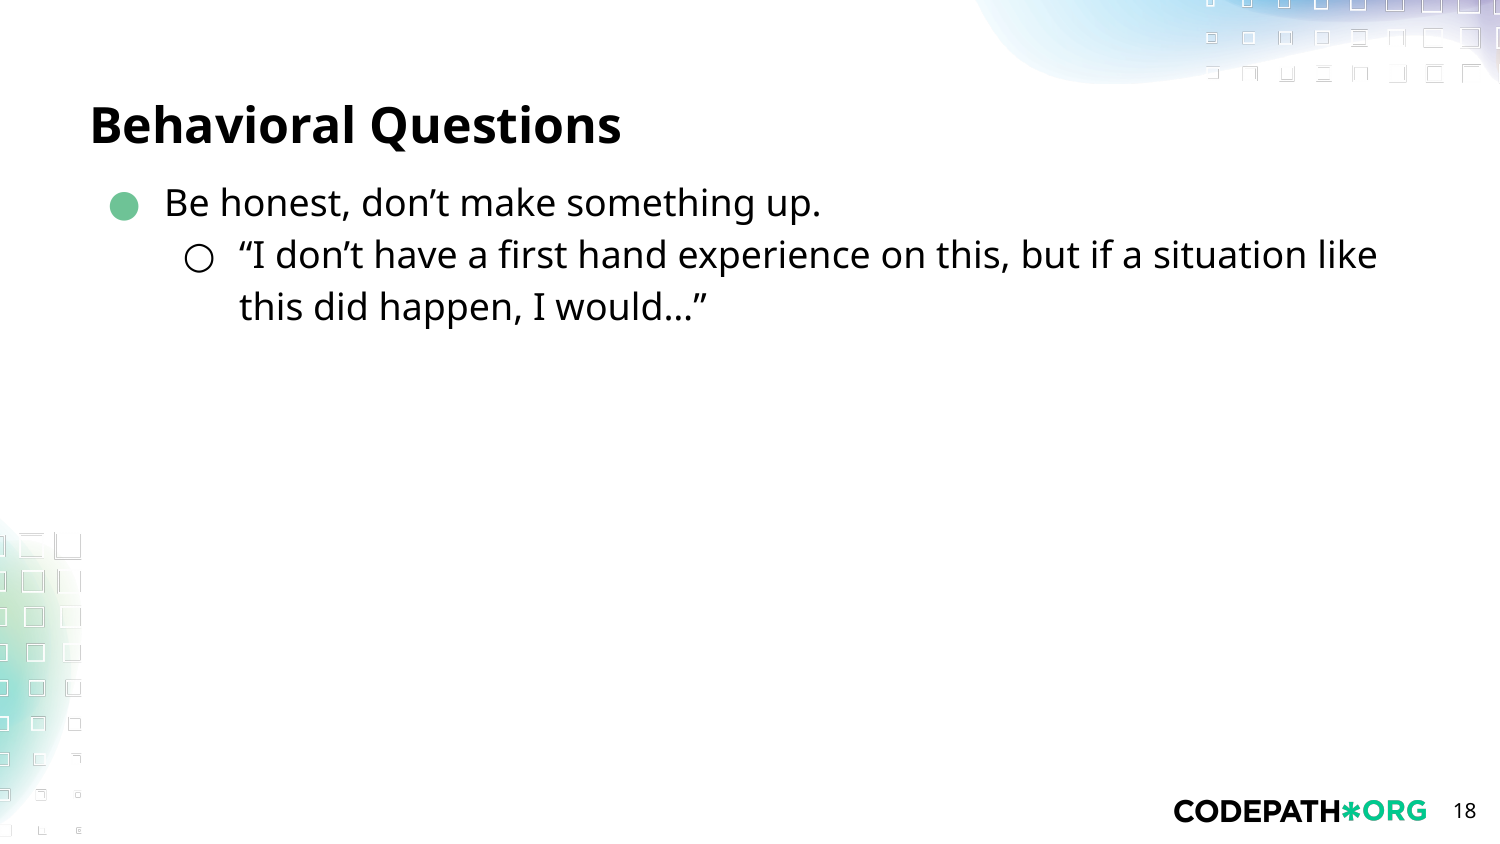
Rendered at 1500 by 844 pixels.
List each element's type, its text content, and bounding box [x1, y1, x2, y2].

slide_number ‹#› [1401, 786, 1492, 837]
picture [950, 0, 1500, 96]
list Be honest, don’t make something up. “I don’t have a first hand experience on this, but if a situation like this did happen, I would…” [74, 157, 1426, 758]
picture [1173, 799, 1401, 823]
title Behavioral Questions [74, 78, 1426, 157]
picture [0, 451, 166, 844]
